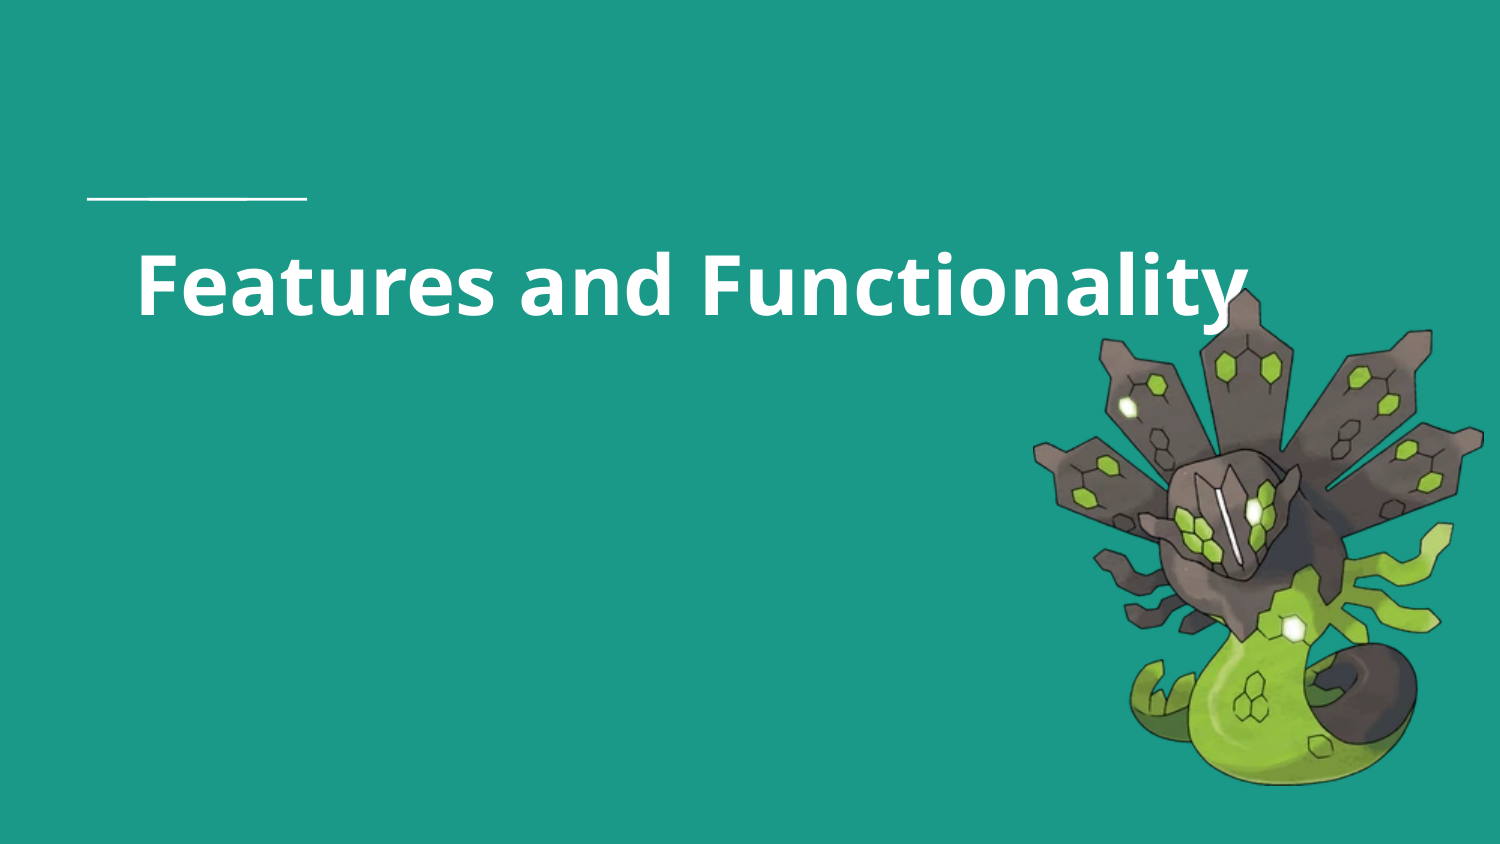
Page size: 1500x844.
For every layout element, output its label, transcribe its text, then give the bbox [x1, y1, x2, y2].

title Features and Functionality [119, 216, 1381, 466]
picture [1033, 288, 1485, 786]
